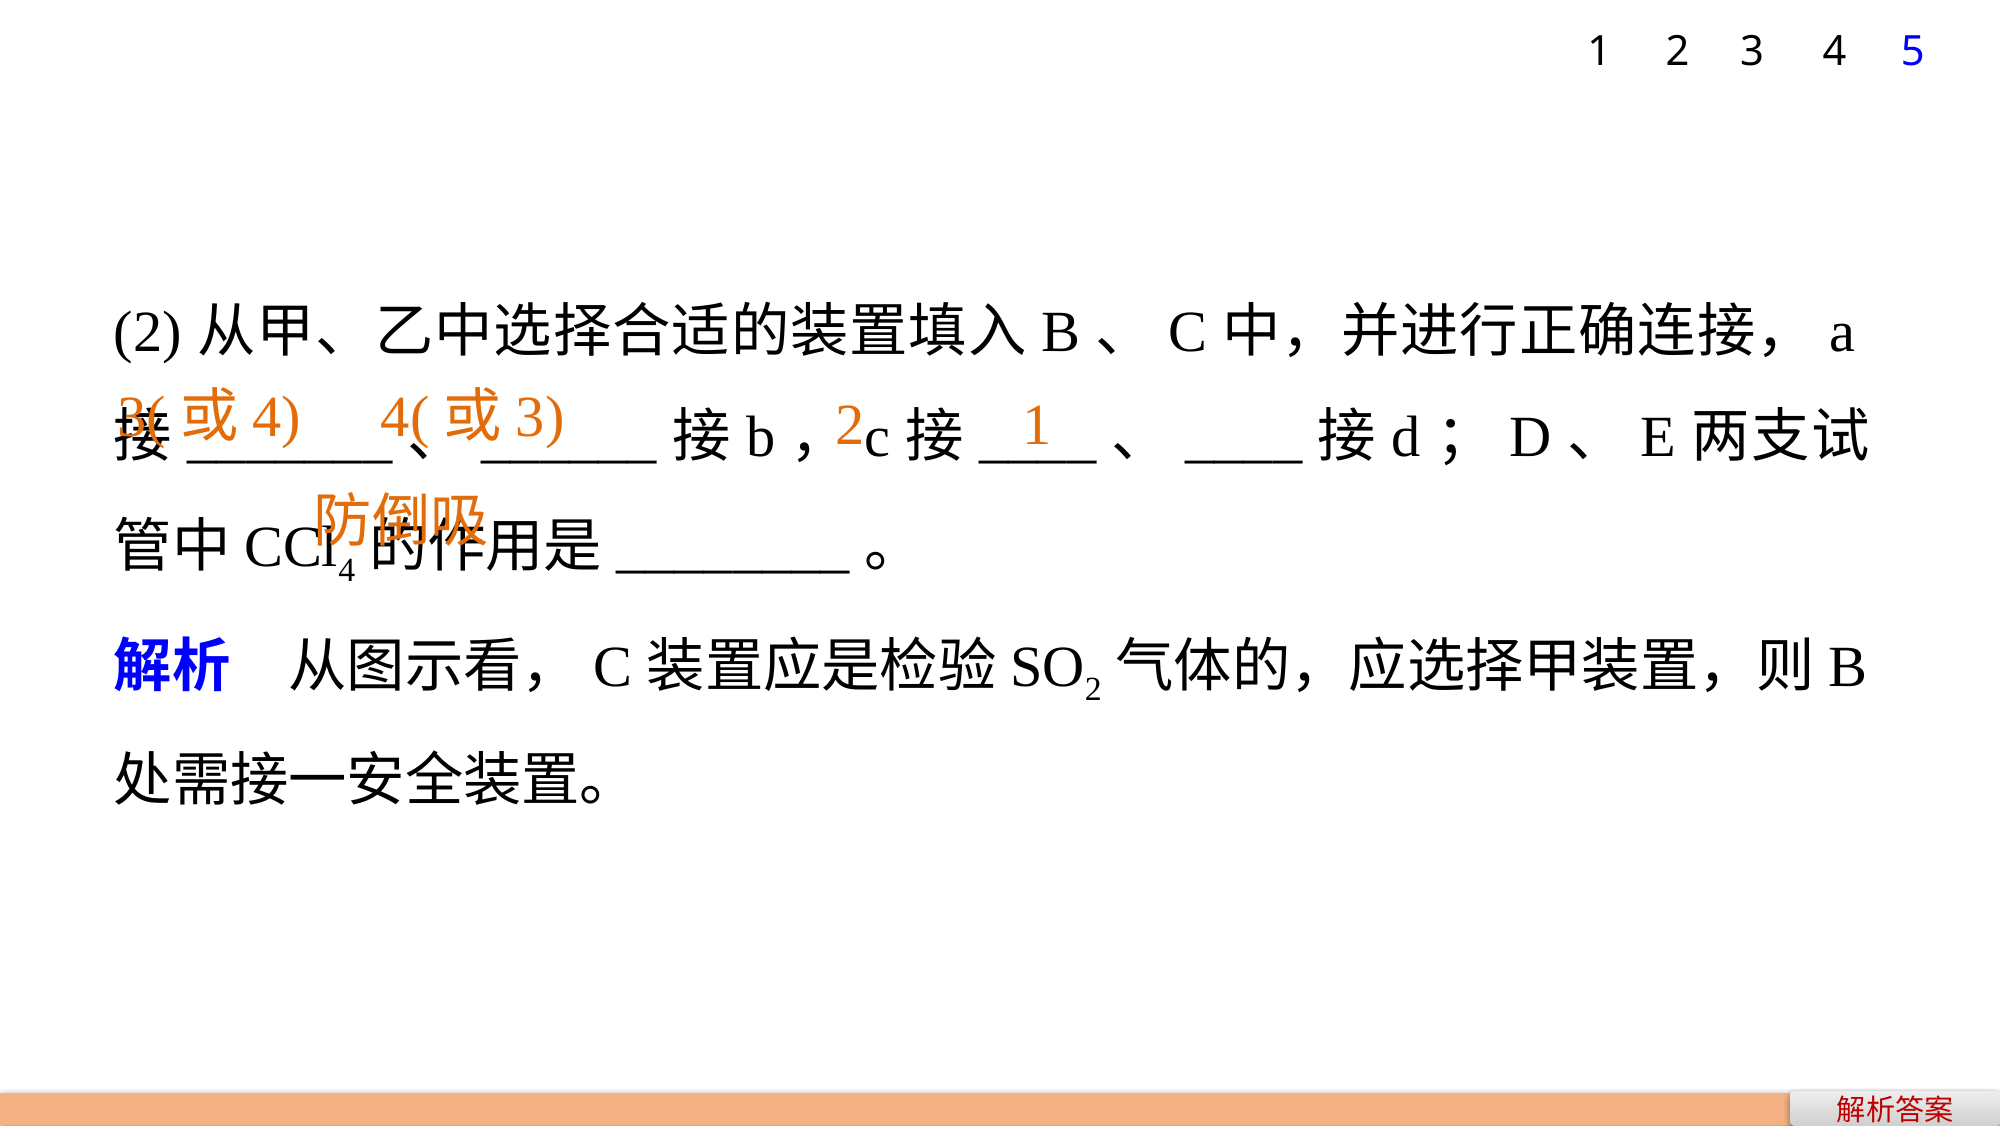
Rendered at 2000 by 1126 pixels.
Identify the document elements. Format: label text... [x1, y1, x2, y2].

text_box 3(或4) [102, 370, 316, 456]
text_box 4(或3) [366, 370, 580, 456]
text_box 防倒吸 [299, 475, 504, 561]
text_box 2 [1648, 1, 1710, 97]
text_box 解析答案 [1788, 1089, 2000, 1126]
text_box [0, 1092, 1787, 1126]
text_box 2 [820, 379, 880, 464]
text_box (2)从甲、乙中选择合适的装置填入B、C中，并进行正确连接，a接_______、______接b，c接____、____接d；D、E两支试管中CCl4的作用是________。 解析 从图示看，C装置应是检验SO2气体的，应选择甲装置，则B处需接一安全装置。 [94, 248, 1890, 823]
text_box 5 [1879, 1, 1945, 97]
text_box 1 [1008, 379, 1068, 464]
text_box 3 [1726, 1, 1785, 97]
text_box 1 [1566, 1, 1632, 97]
text_box 4 [1801, 1, 1867, 97]
